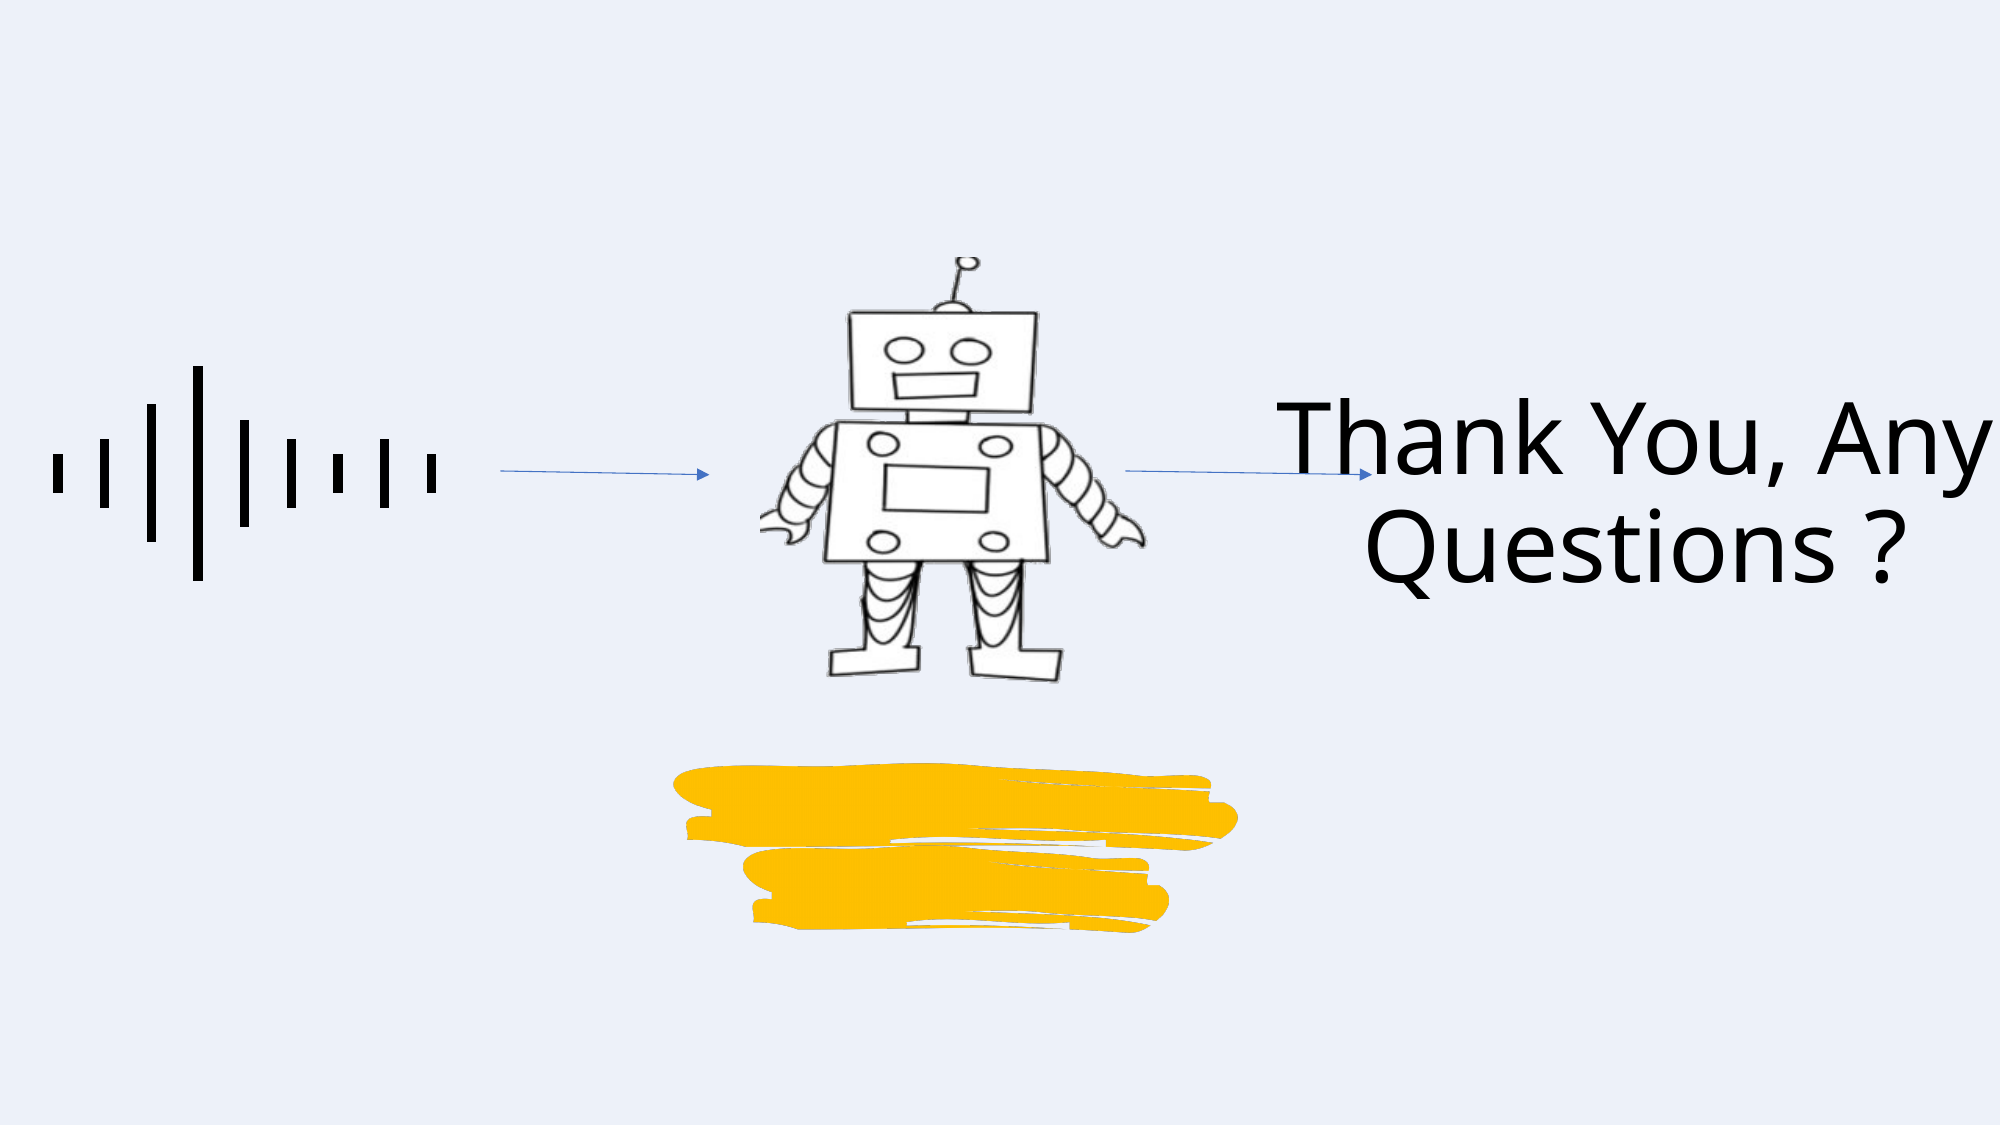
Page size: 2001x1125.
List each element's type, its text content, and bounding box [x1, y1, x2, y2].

picture [582, 257, 1333, 1124]
picture [21, 289, 469, 657]
list Thank You, Any Questions ? [1257, 380, 2000, 642]
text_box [1154, 470, 1373, 475]
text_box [500, 470, 710, 475]
